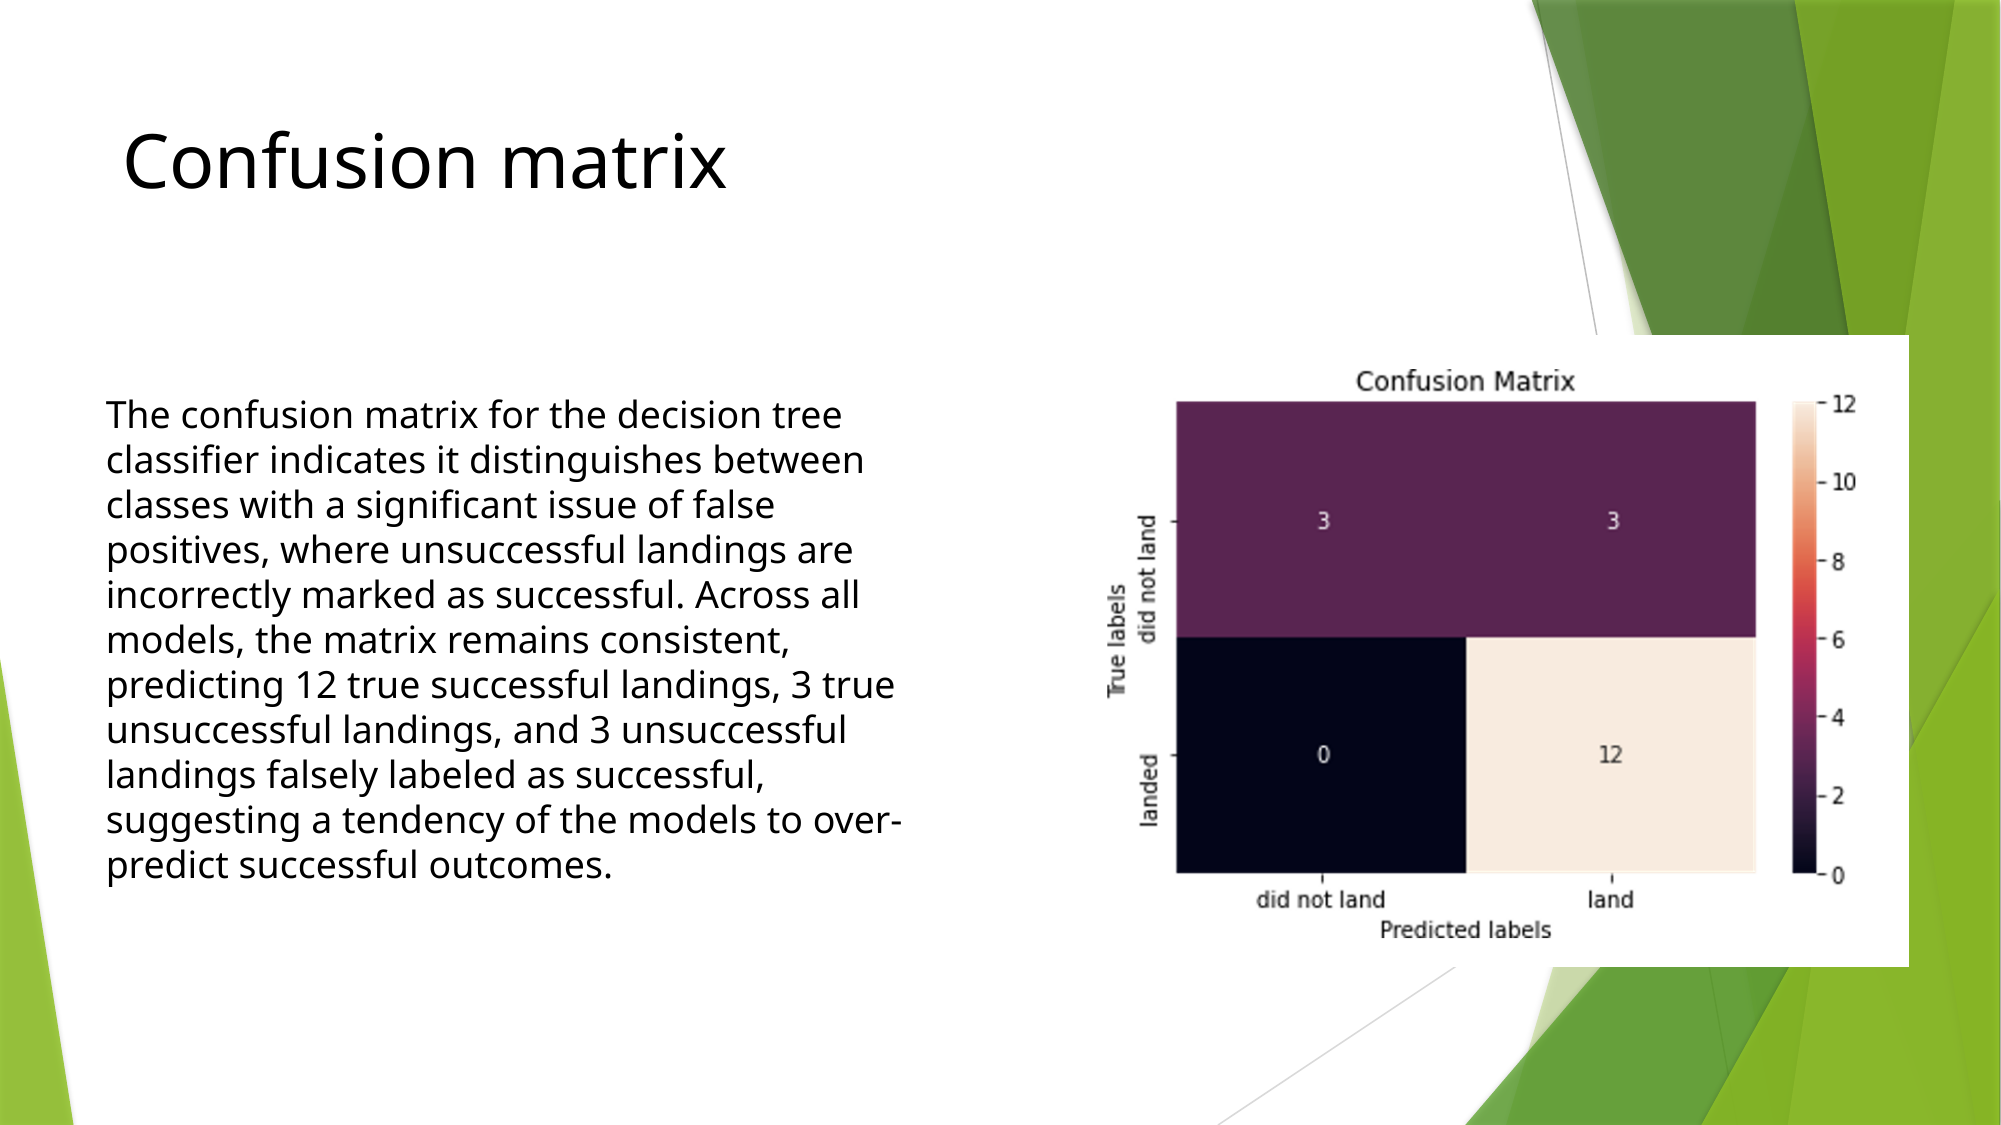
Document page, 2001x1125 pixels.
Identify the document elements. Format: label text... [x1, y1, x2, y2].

title Confusion matrix [107, 106, 1850, 225]
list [1062, 334, 1910, 967]
text_box The confusion matrix for the decision tree classifier indicates it distinguishes between classes with a significant issue of false positives, where unsuccessful landings are incorrectly marked as successful. Across all models, the matrix remains consistent, predicting 12 true successful landings, 3 true unsuccessful landings, and 3 unsuccessful landings falsely labeled as successful, suggesting a tendency of the models to over-predict successful outcomes. [91, 383, 937, 894]
